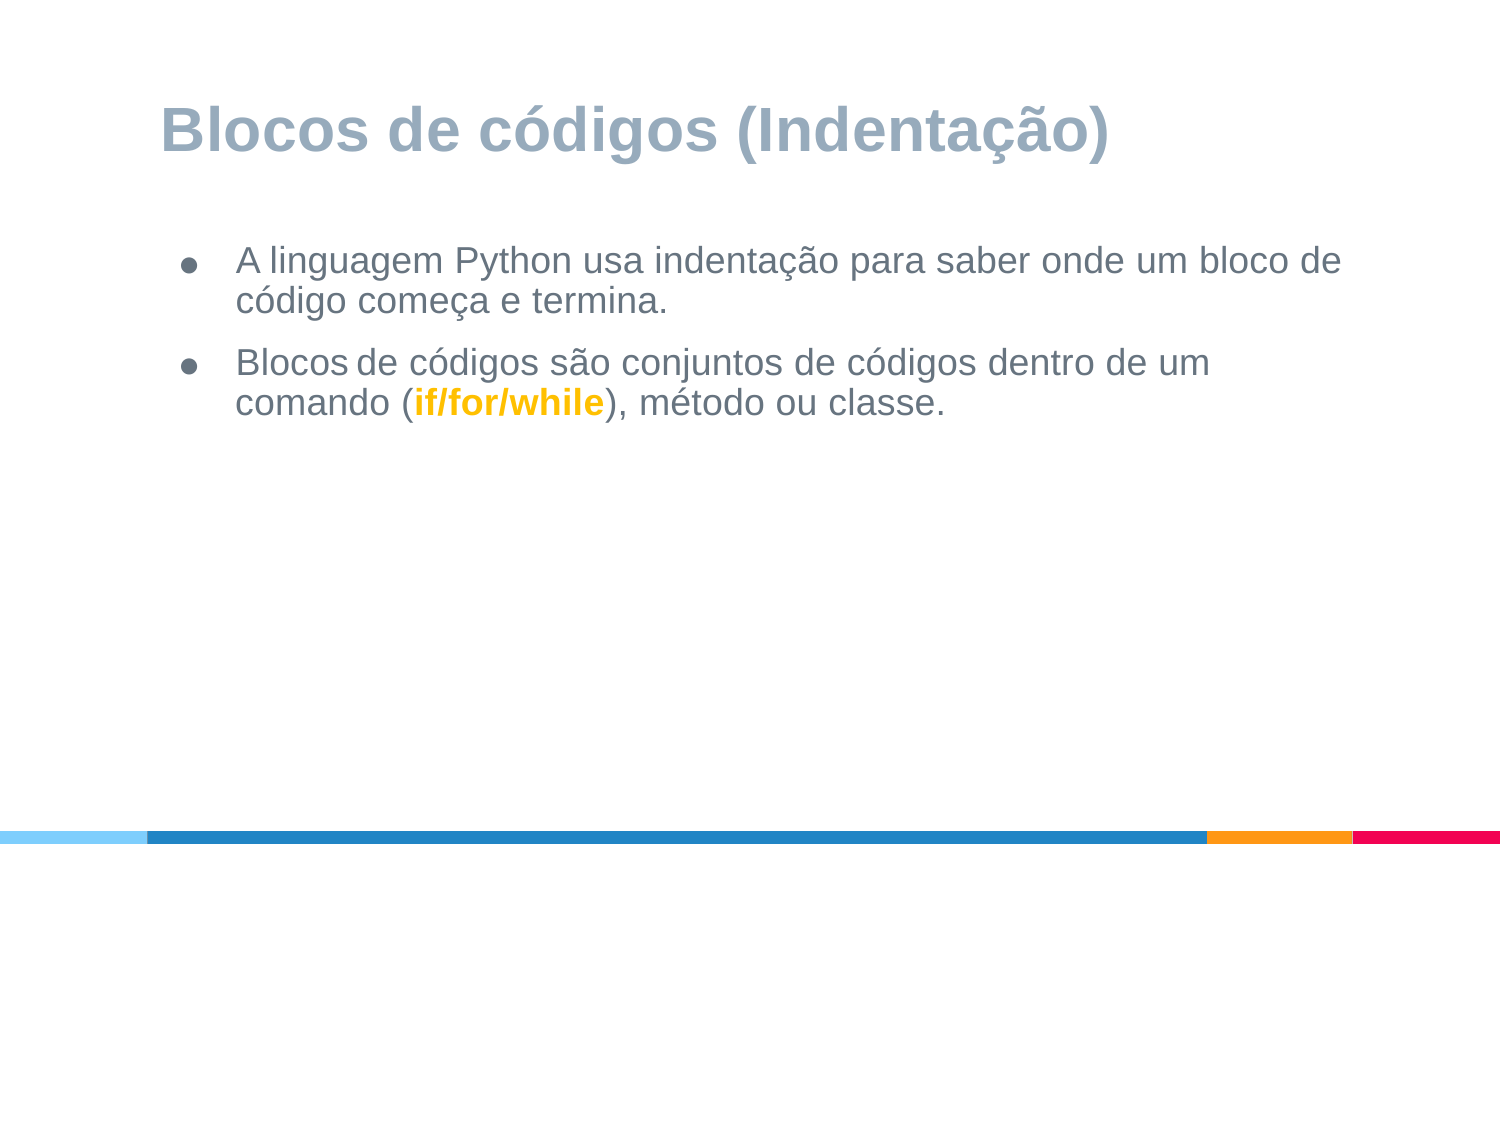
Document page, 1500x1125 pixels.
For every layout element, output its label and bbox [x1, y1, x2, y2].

picture [0, 0, 1500, 844]
